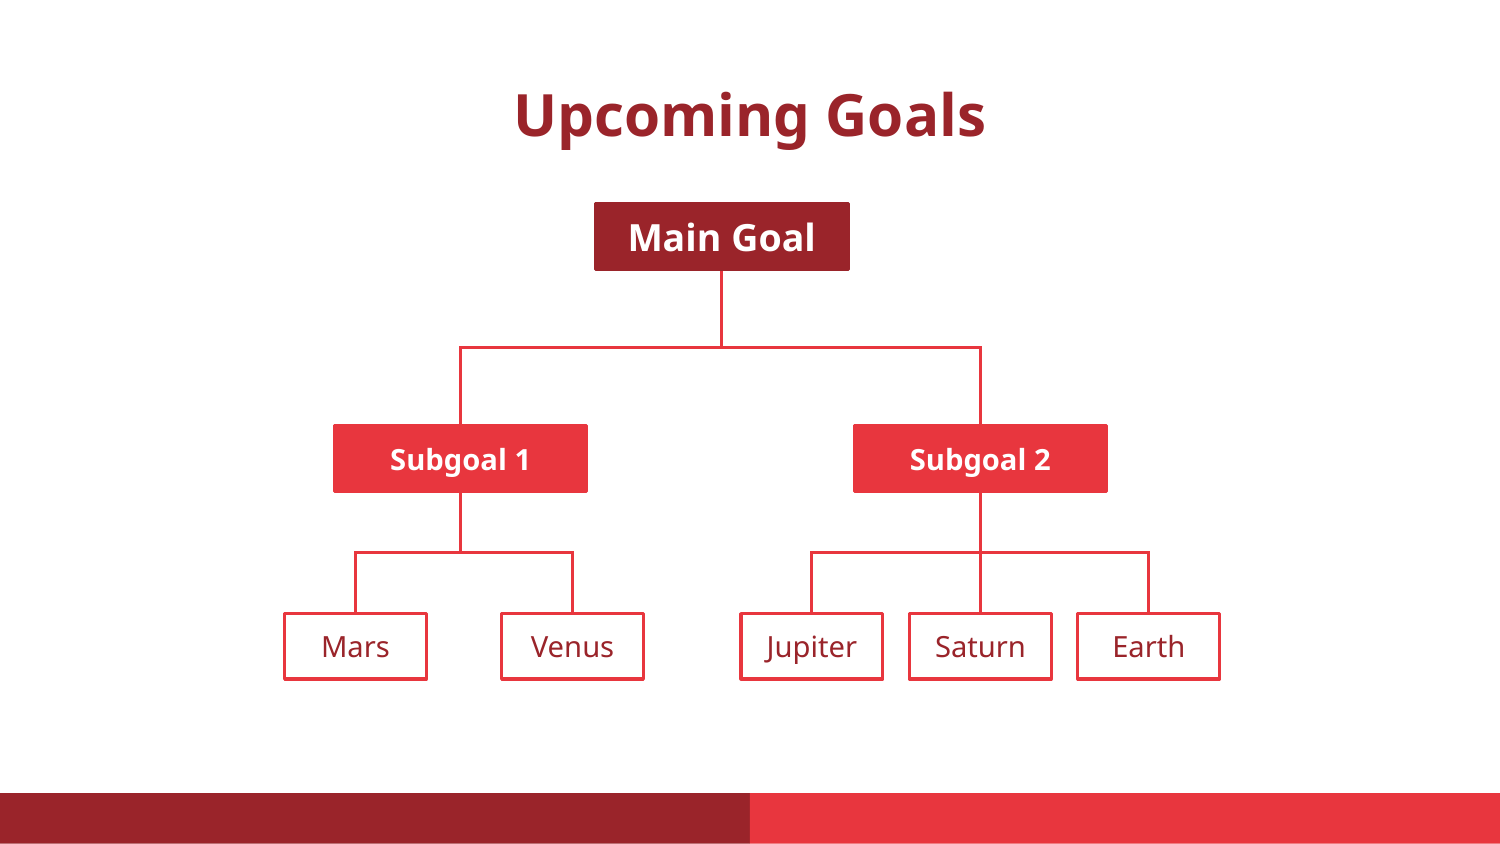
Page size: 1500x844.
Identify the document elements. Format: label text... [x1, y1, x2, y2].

text_box Earth [1077, 613, 1220, 679]
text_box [346, 499, 470, 606]
text_box Subgoal 1 [334, 425, 587, 492]
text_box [772, 218, 930, 478]
text_box Saturn [909, 613, 1052, 679]
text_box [512, 216, 670, 479]
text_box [1003, 467, 1127, 637]
text_box Jupiter [740, 613, 883, 679]
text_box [455, 496, 579, 609]
title Upcoming Goals [117, 62, 1383, 217]
text_box Mars [284, 613, 427, 679]
text_box Venus [501, 613, 644, 679]
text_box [834, 467, 958, 637]
text_box Subgoal 2 [935, 425, 1107, 492]
text_box Main Goal [595, 203, 849, 270]
